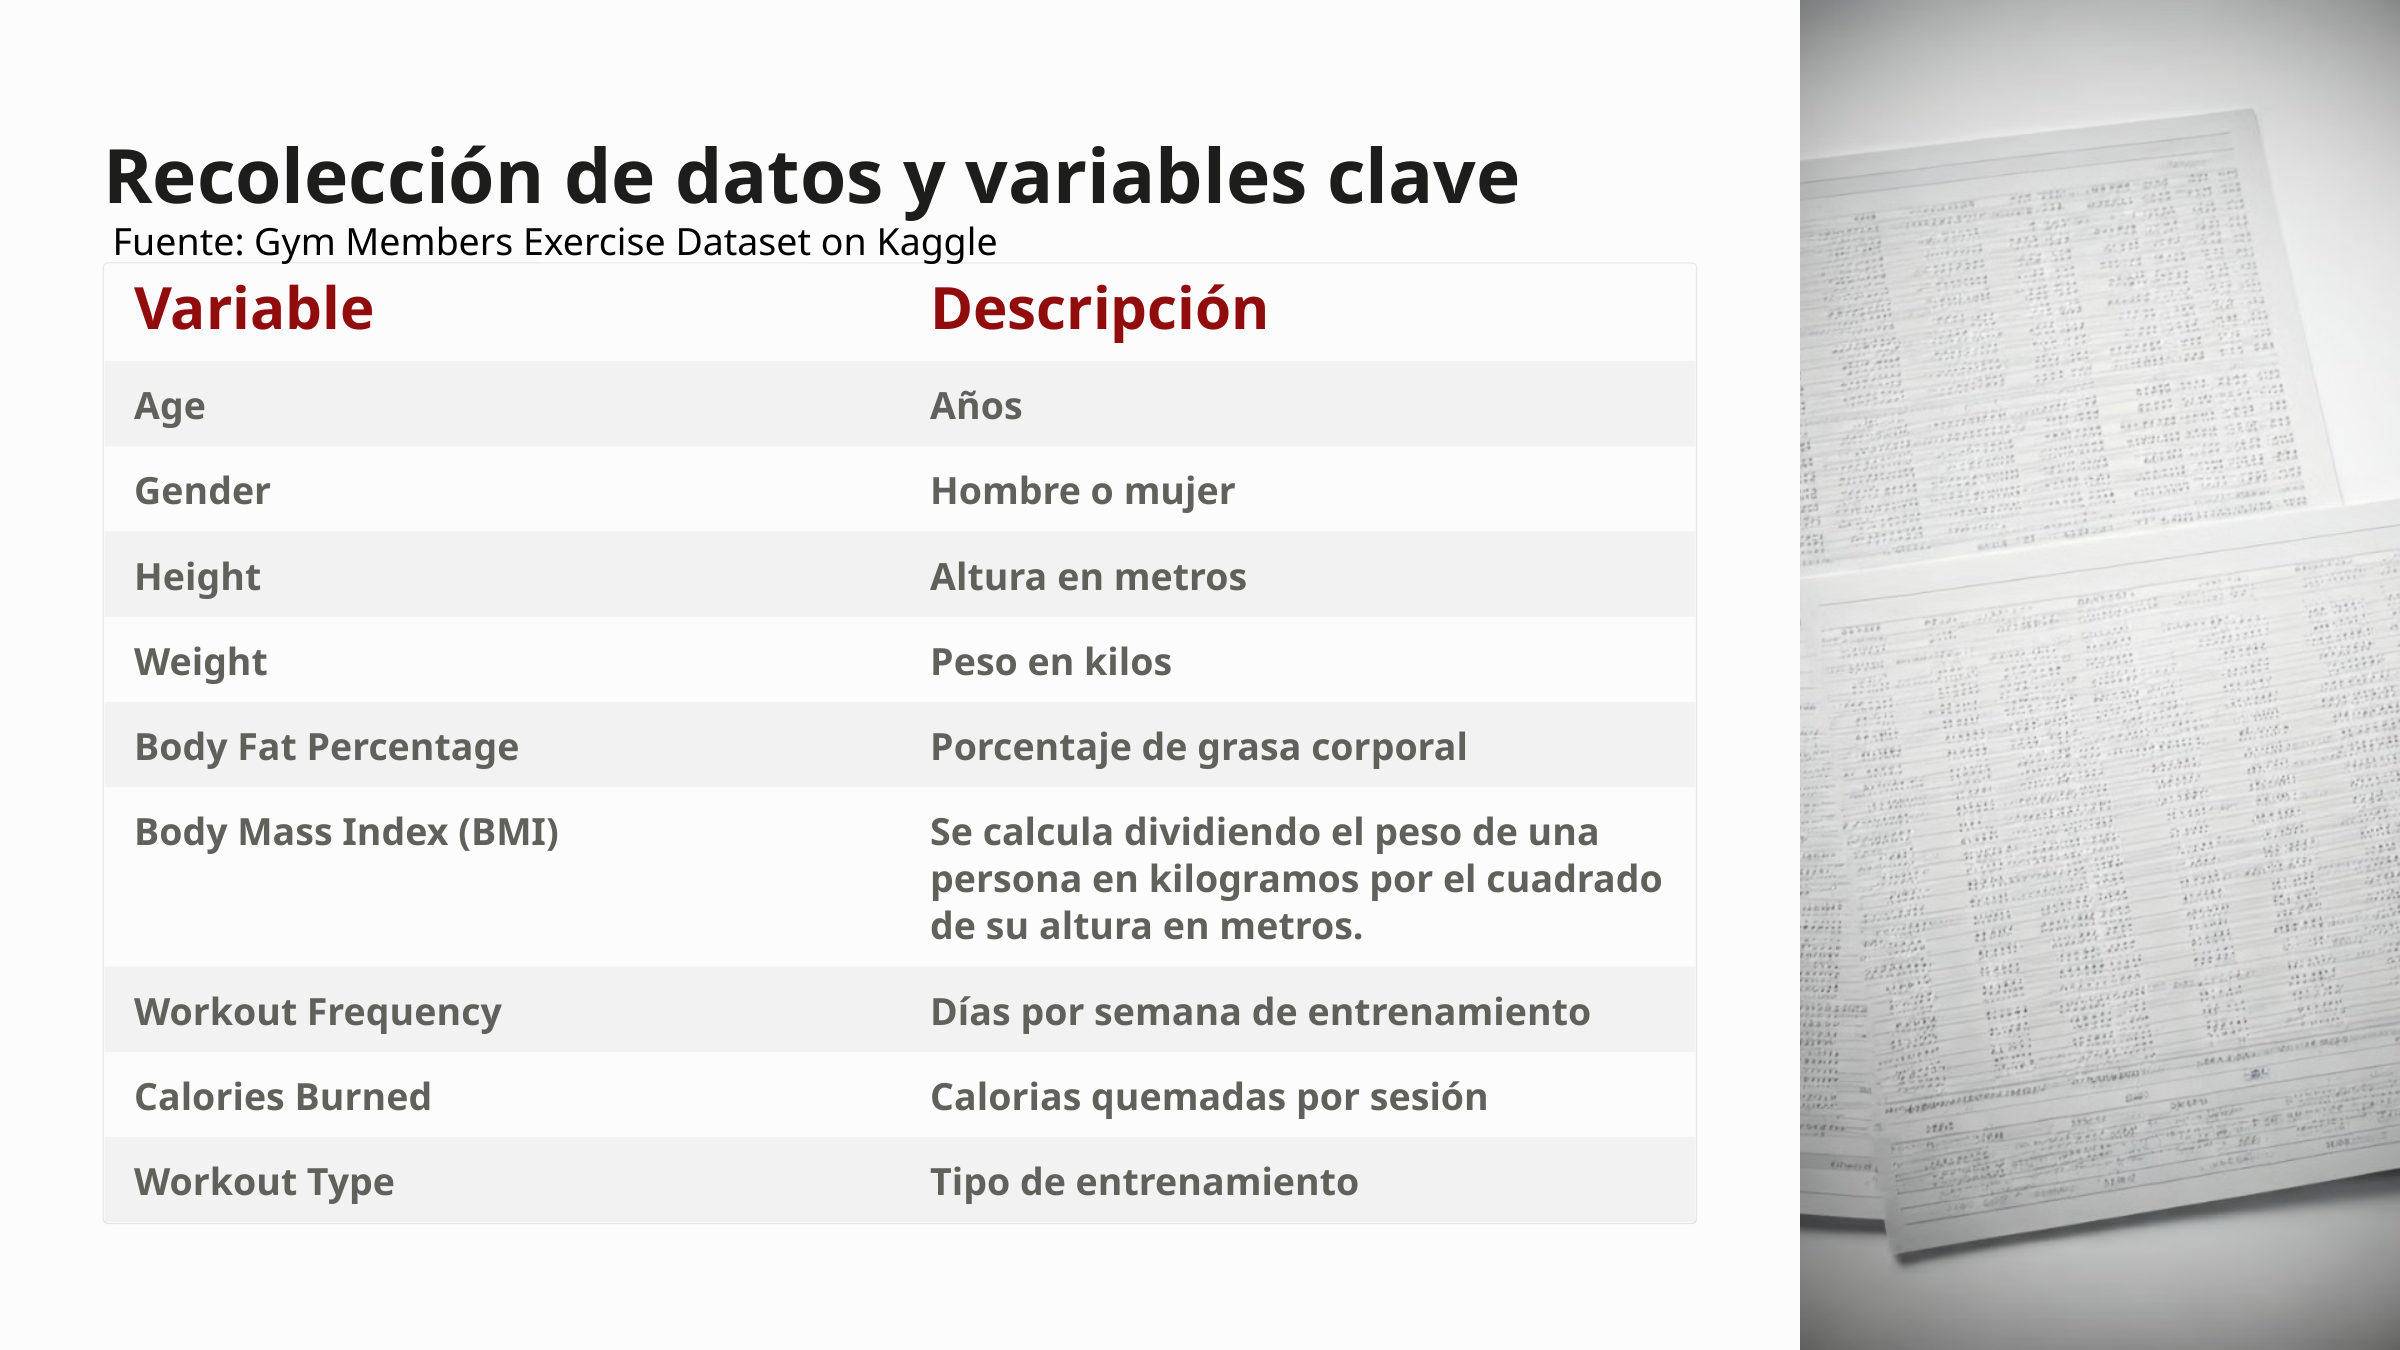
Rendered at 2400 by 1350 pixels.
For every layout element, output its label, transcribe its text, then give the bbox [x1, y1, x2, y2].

text_box [104, 1051, 1696, 1137]
text_box [104, 446, 1696, 531]
text_box Gender [134, 465, 870, 513]
text_box Weight [134, 635, 870, 683]
text_box [104, 787, 1696, 966]
text_box Se calcula dividiendo el peso de una persona en kilogramos por el cuadrado de su altura en metros. [930, 806, 1666, 948]
text_box Porcentaje de grasa corporal [930, 720, 1666, 769]
text_box Peso en kilos [930, 635, 1666, 683]
text_box Hombre o mujer [930, 465, 1666, 513]
text_box [104, 531, 1696, 616]
text_box [104, 361, 1696, 446]
text_box [104, 701, 1696, 787]
text_box Calorias quemadas por sesión [930, 1070, 1666, 1119]
text_box Fuente: Gym Members Exercise Dataset on Kaggle [97, 210, 1298, 271]
text_box Workout Type [134, 1156, 870, 1204]
picture [1799, 0, 2400, 1350]
text_box Variable [134, 283, 870, 343]
text_box Años [930, 380, 1666, 428]
text_box Height [134, 550, 870, 598]
text_box Días por semana de entrenamiento [930, 985, 1666, 1033]
text_box Descripción [930, 283, 1666, 343]
text_box [104, 966, 1696, 1051]
text_box Altura en metros [930, 550, 1666, 598]
text_box Workout Frequency [134, 985, 870, 1033]
text_box [104, 616, 1696, 701]
text_box Tipo de entrenamiento [930, 1156, 1666, 1204]
text_box [104, 264, 1696, 361]
text_box Recolección de datos y variables clave [103, 126, 1651, 219]
text_box Calories Burned [134, 1070, 870, 1119]
text_box Body Mass Index (BMI) [134, 806, 870, 854]
text_box [104, 1137, 1696, 1223]
text_box Age [134, 380, 870, 428]
text_box Body Fat Percentage [134, 720, 870, 769]
